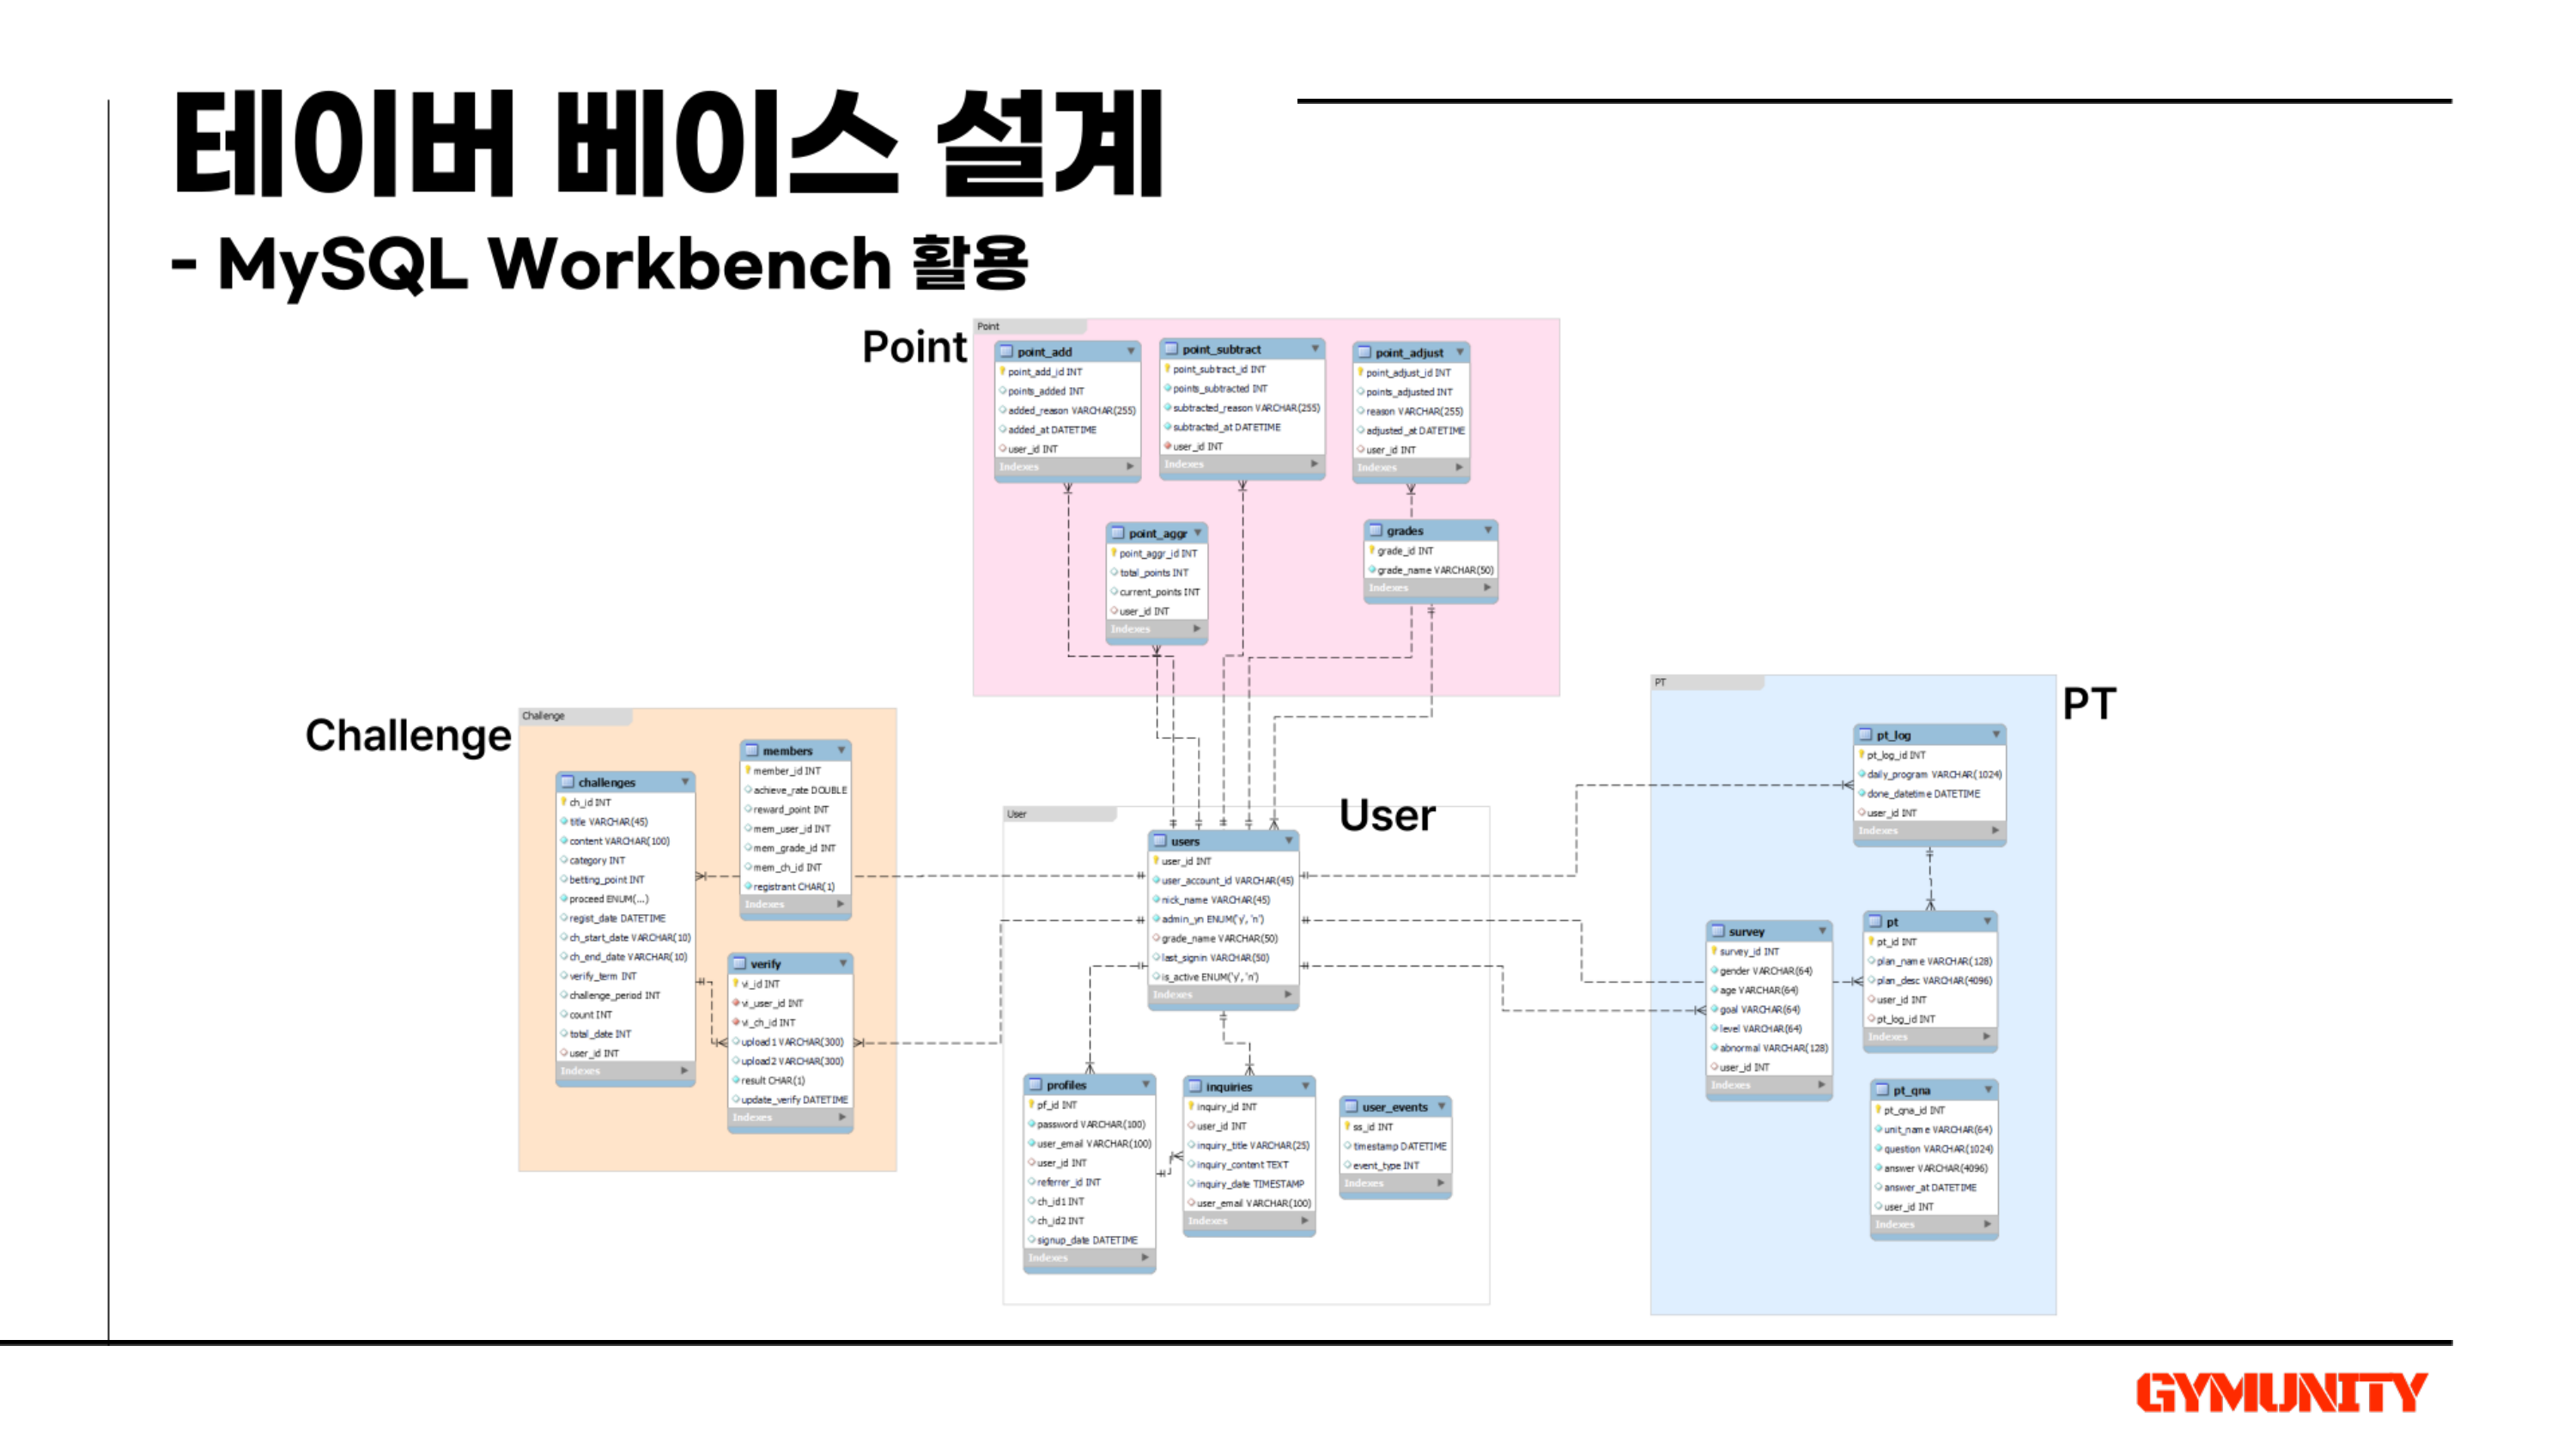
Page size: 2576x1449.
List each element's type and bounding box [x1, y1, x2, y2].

text_box [510, 310, 2066, 1325]
text_box [0, 720, 286, 724]
picture [2114, 1316, 2492, 1449]
text_box [1297, 98, 2454, 105]
picture [290, 677, 559, 815]
text_box [0, 1340, 2110, 1346]
picture [1324, 758, 1482, 888]
picture [130, 24, 1285, 428]
picture [2047, 646, 2163, 774]
